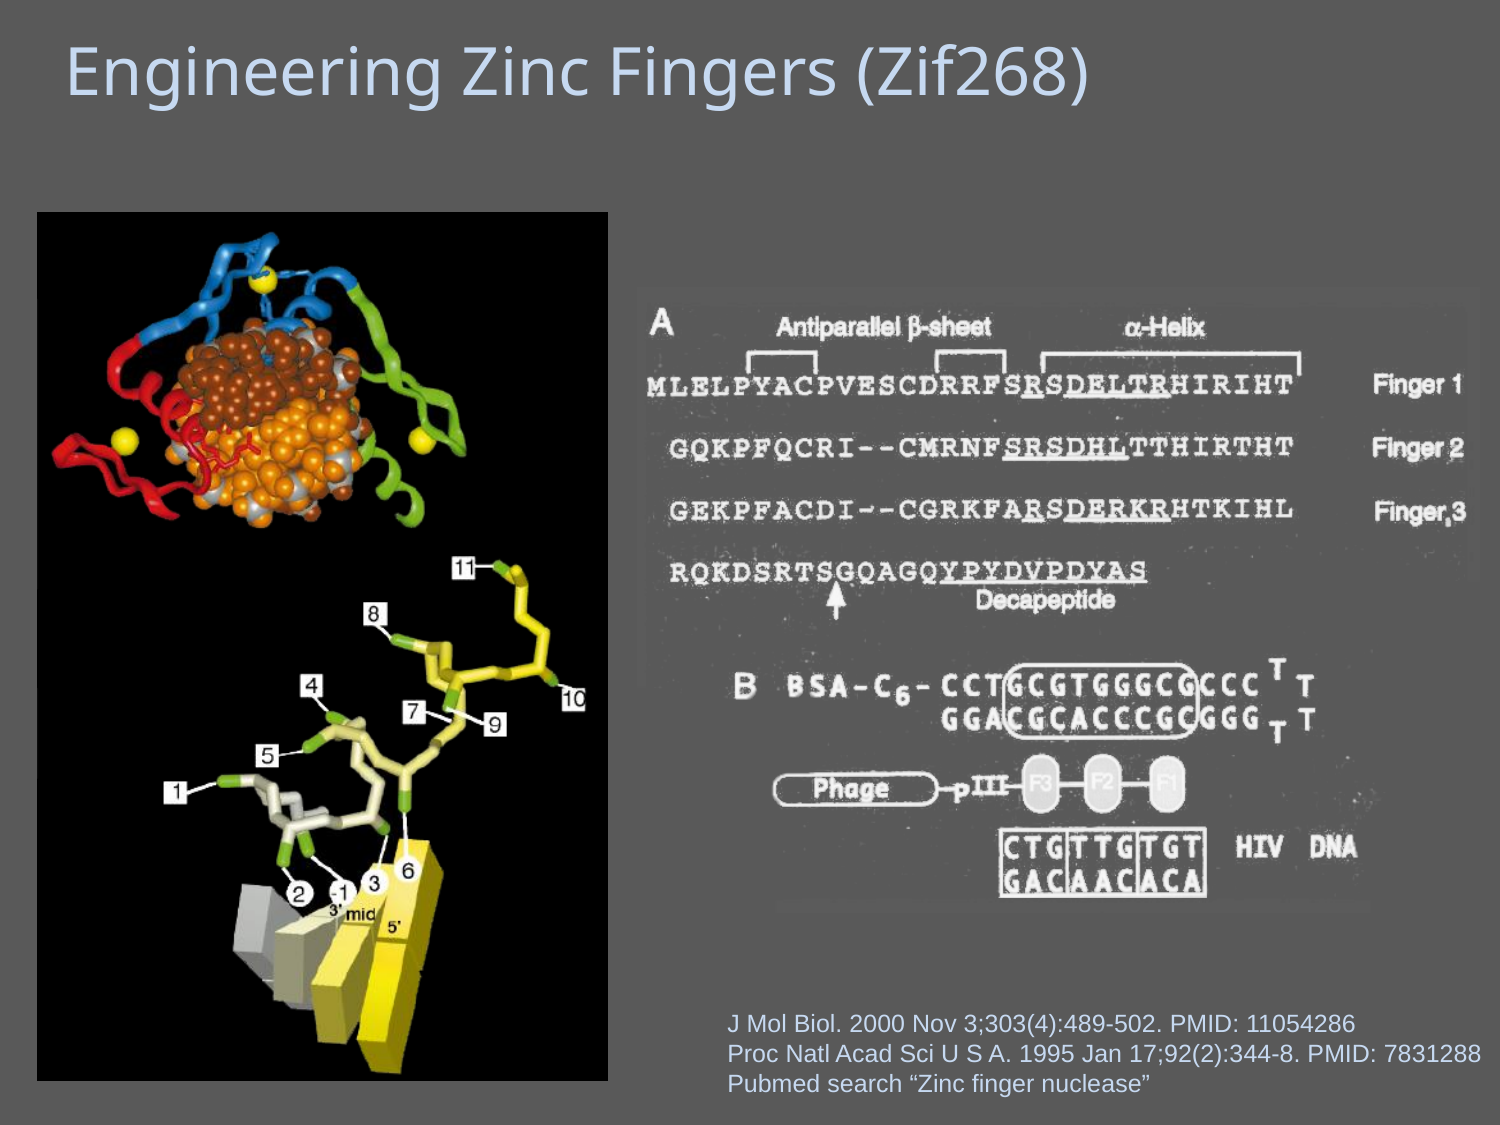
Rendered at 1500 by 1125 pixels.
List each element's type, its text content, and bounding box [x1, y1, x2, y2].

picture [637, 287, 1481, 913]
text_box [0, 0, 1500, 75]
text_box J Mol Biol. 2000 Nov 3;303(4):489-502. PMID: 11054286 Proc Natl Acad Sci U S A. 1995 Jan 17;92(2):344-8. PMID: 7831288 Pubmed search “Zinc finger nuclease” [712, 999, 1500, 1105]
picture [37, 212, 608, 1081]
text_box Engineering Zinc Fingers (Zif268) [49, 75, 1463, 116]
